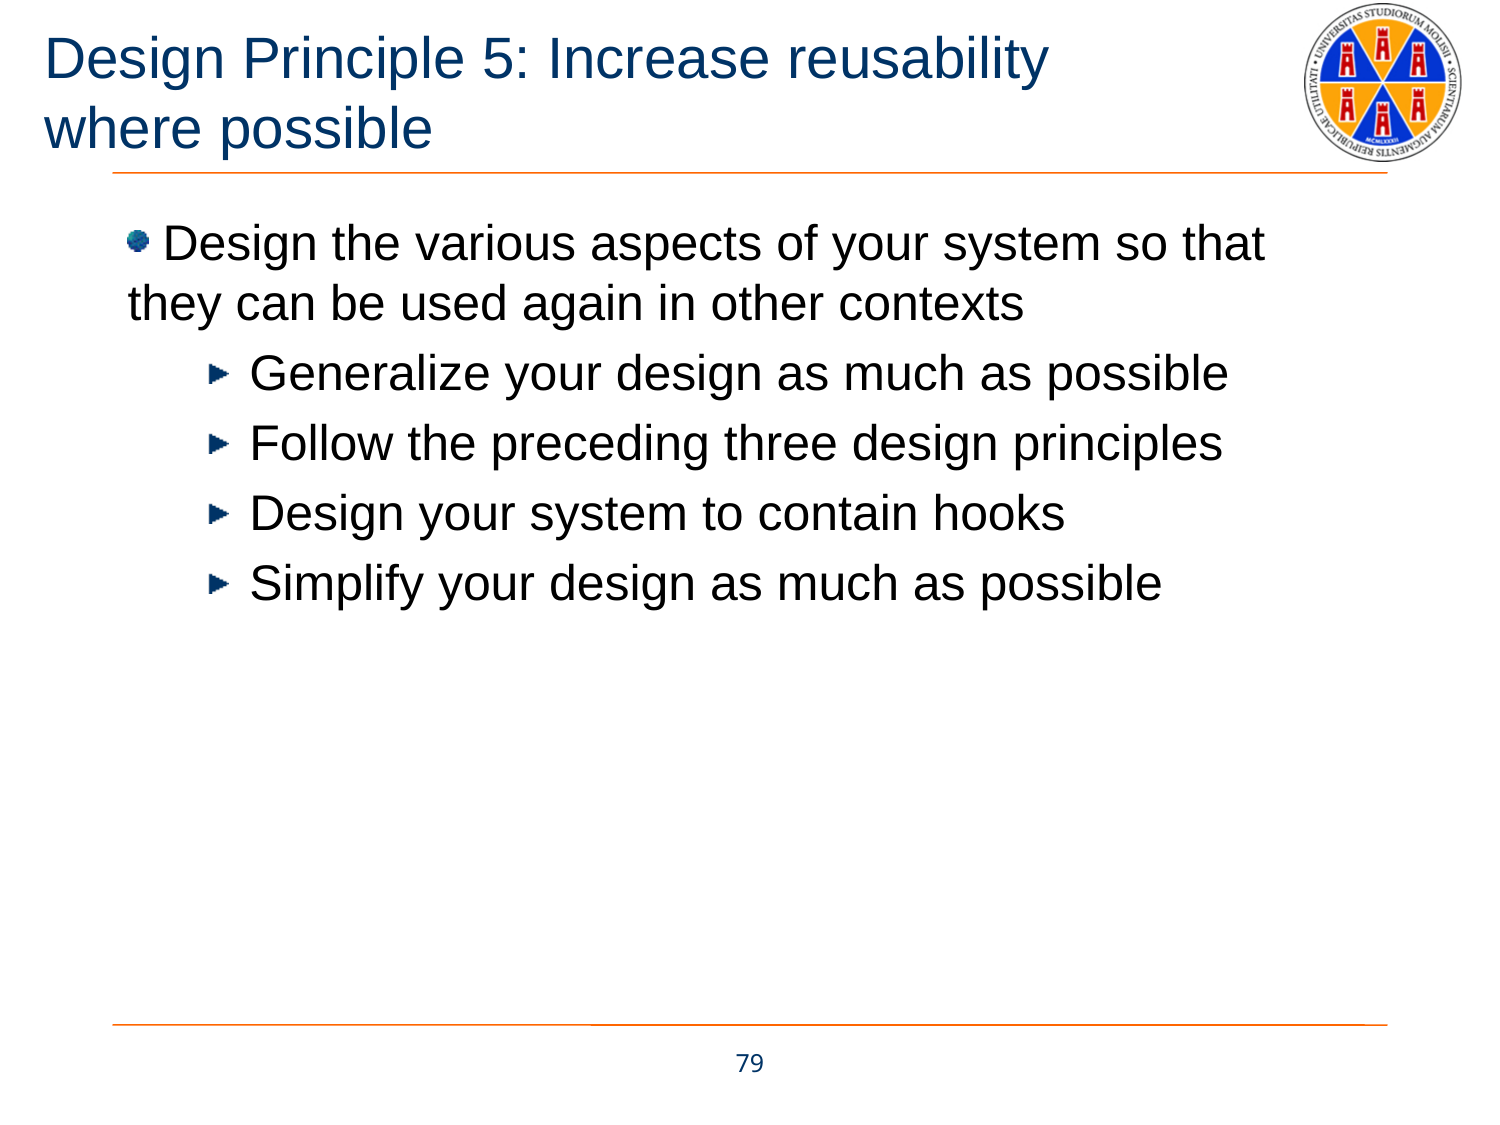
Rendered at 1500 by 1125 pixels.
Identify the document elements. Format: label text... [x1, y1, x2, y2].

picture [127, 230, 149, 252]
picture [202, 357, 229, 384]
picture [202, 427, 229, 454]
picture [1269, 0, 1500, 166]
list Design the various aspects of your system so that they can be used again in other contexts Generalize your design as much as possible Follow the preceding three design principles Design your system to contain hooks Simplify your design as much as possible [112, 203, 1388, 988]
picture [202, 497, 229, 524]
picture [202, 567, 229, 594]
slide_number 79 [670, 1039, 830, 1078]
title Design Principle 5: Increase reusability where possible [29, 38, 1161, 142]
